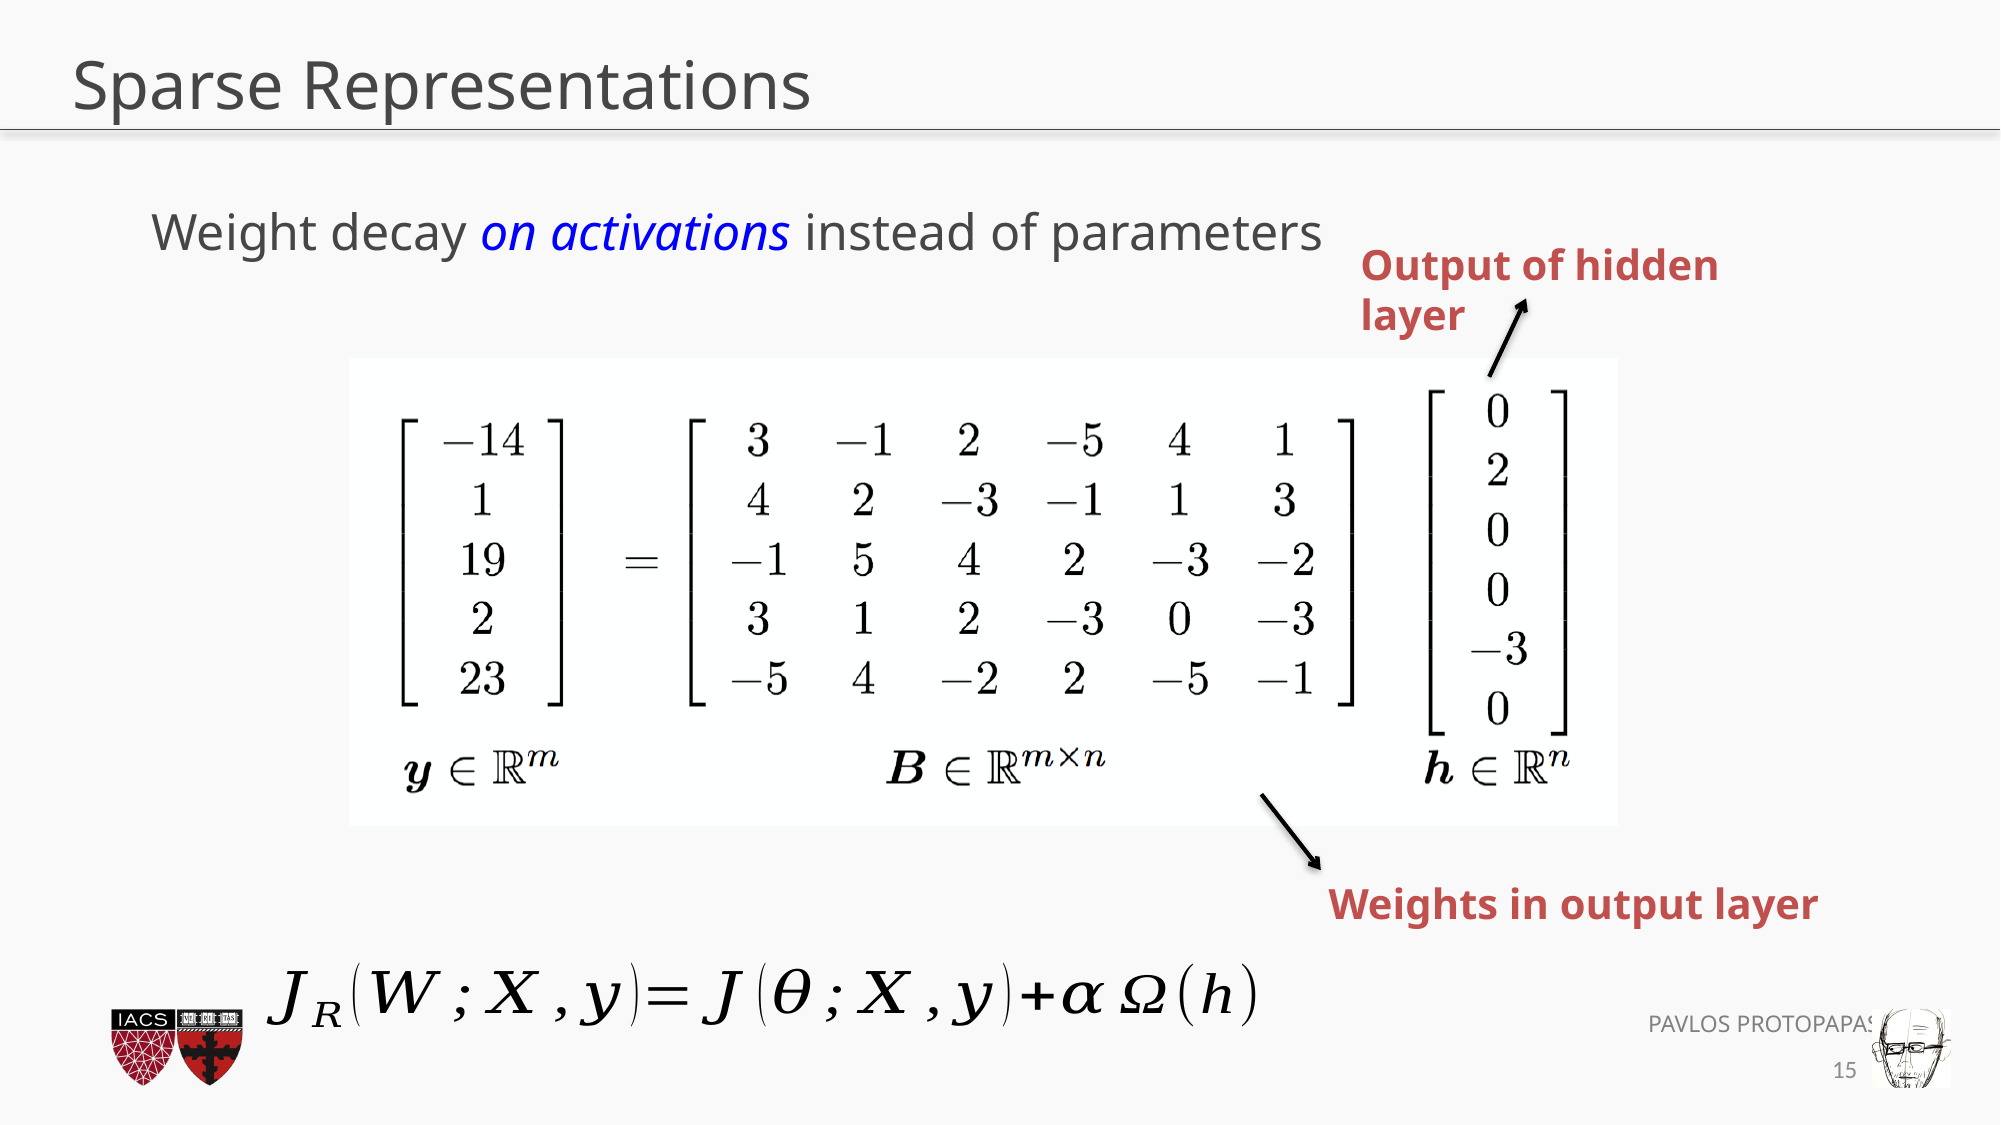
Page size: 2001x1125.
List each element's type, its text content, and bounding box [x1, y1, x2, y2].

picture [109, 1009, 243, 1086]
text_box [1345, 231, 1841, 377]
title Sparse Representations [57, 35, 1943, 162]
slide_number 15 [1405, 1038, 1873, 1099]
list Weight decay on activations instead of parameters [136, 193, 1831, 540]
picture [1872, 1009, 1951, 1088]
picture [349, 358, 1618, 827]
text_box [1261, 793, 1873, 936]
